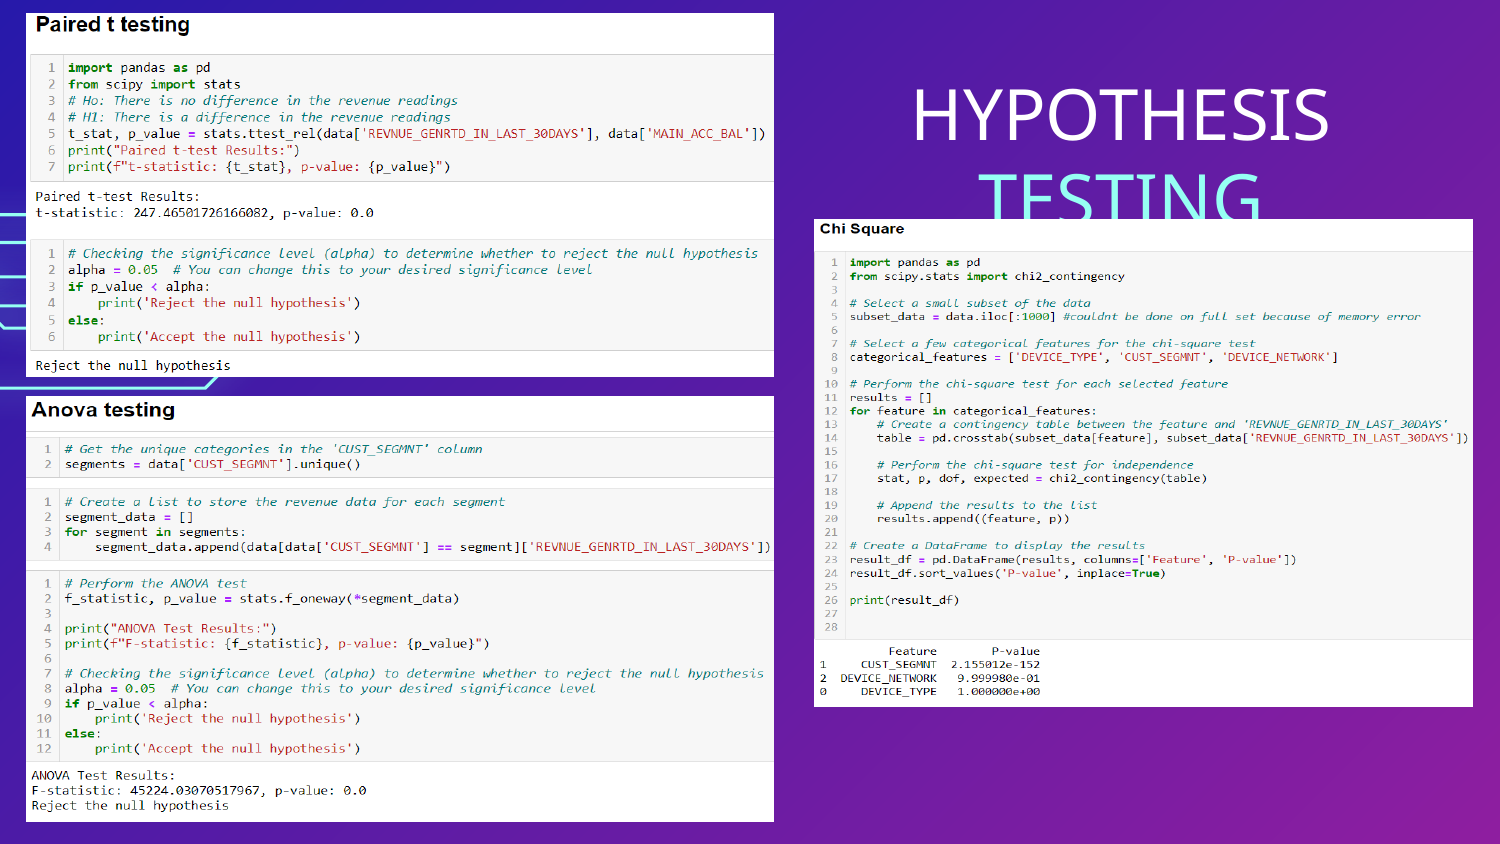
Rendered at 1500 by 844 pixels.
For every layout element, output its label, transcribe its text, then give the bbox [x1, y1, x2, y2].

picture [813, 219, 1474, 707]
picture [26, 396, 774, 822]
title HYPOTHESIS TESTING [778, 70, 1469, 165]
picture [26, 12, 774, 378]
